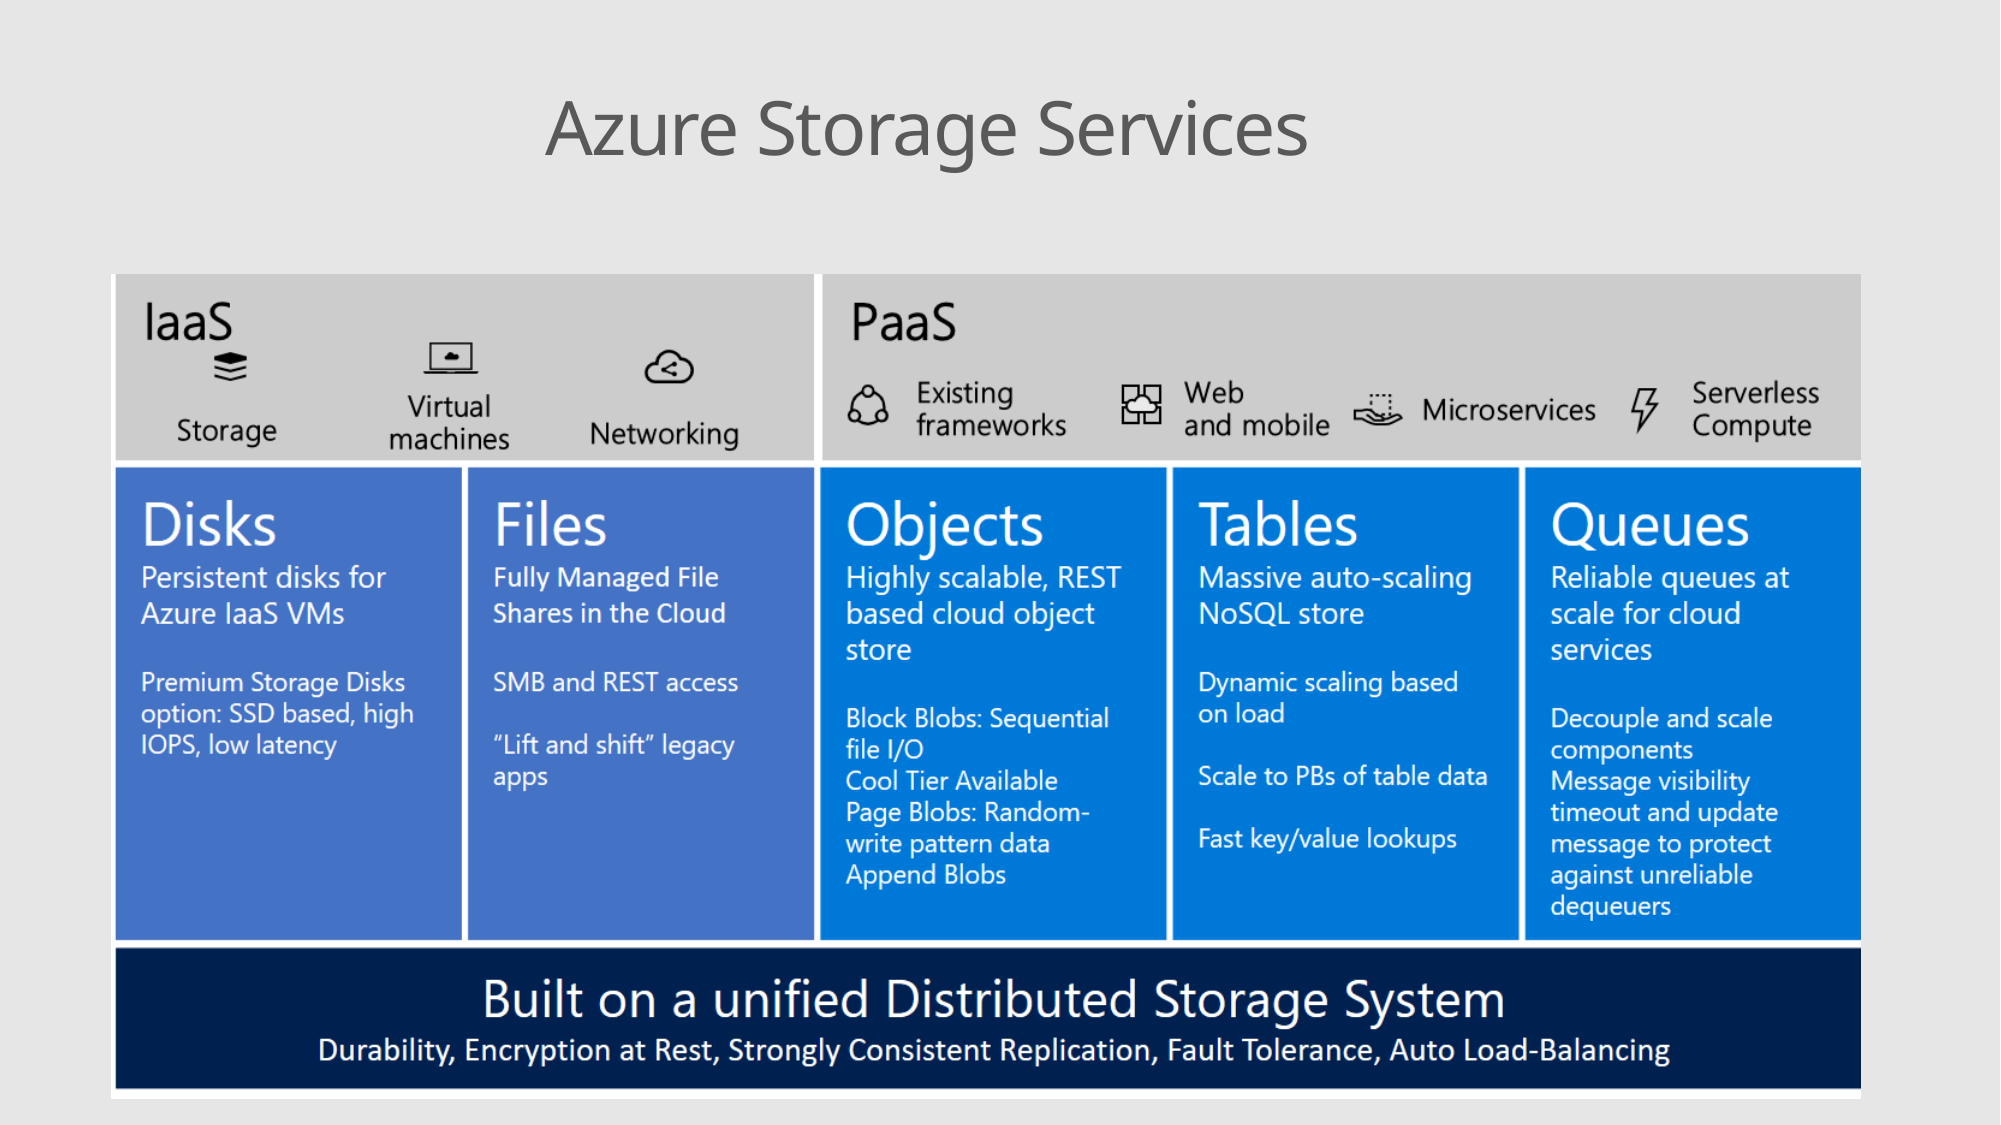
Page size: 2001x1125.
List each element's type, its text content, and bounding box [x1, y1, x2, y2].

picture [110, 274, 1861, 1099]
text_box Azure Storage Services [162, 67, 1694, 197]
